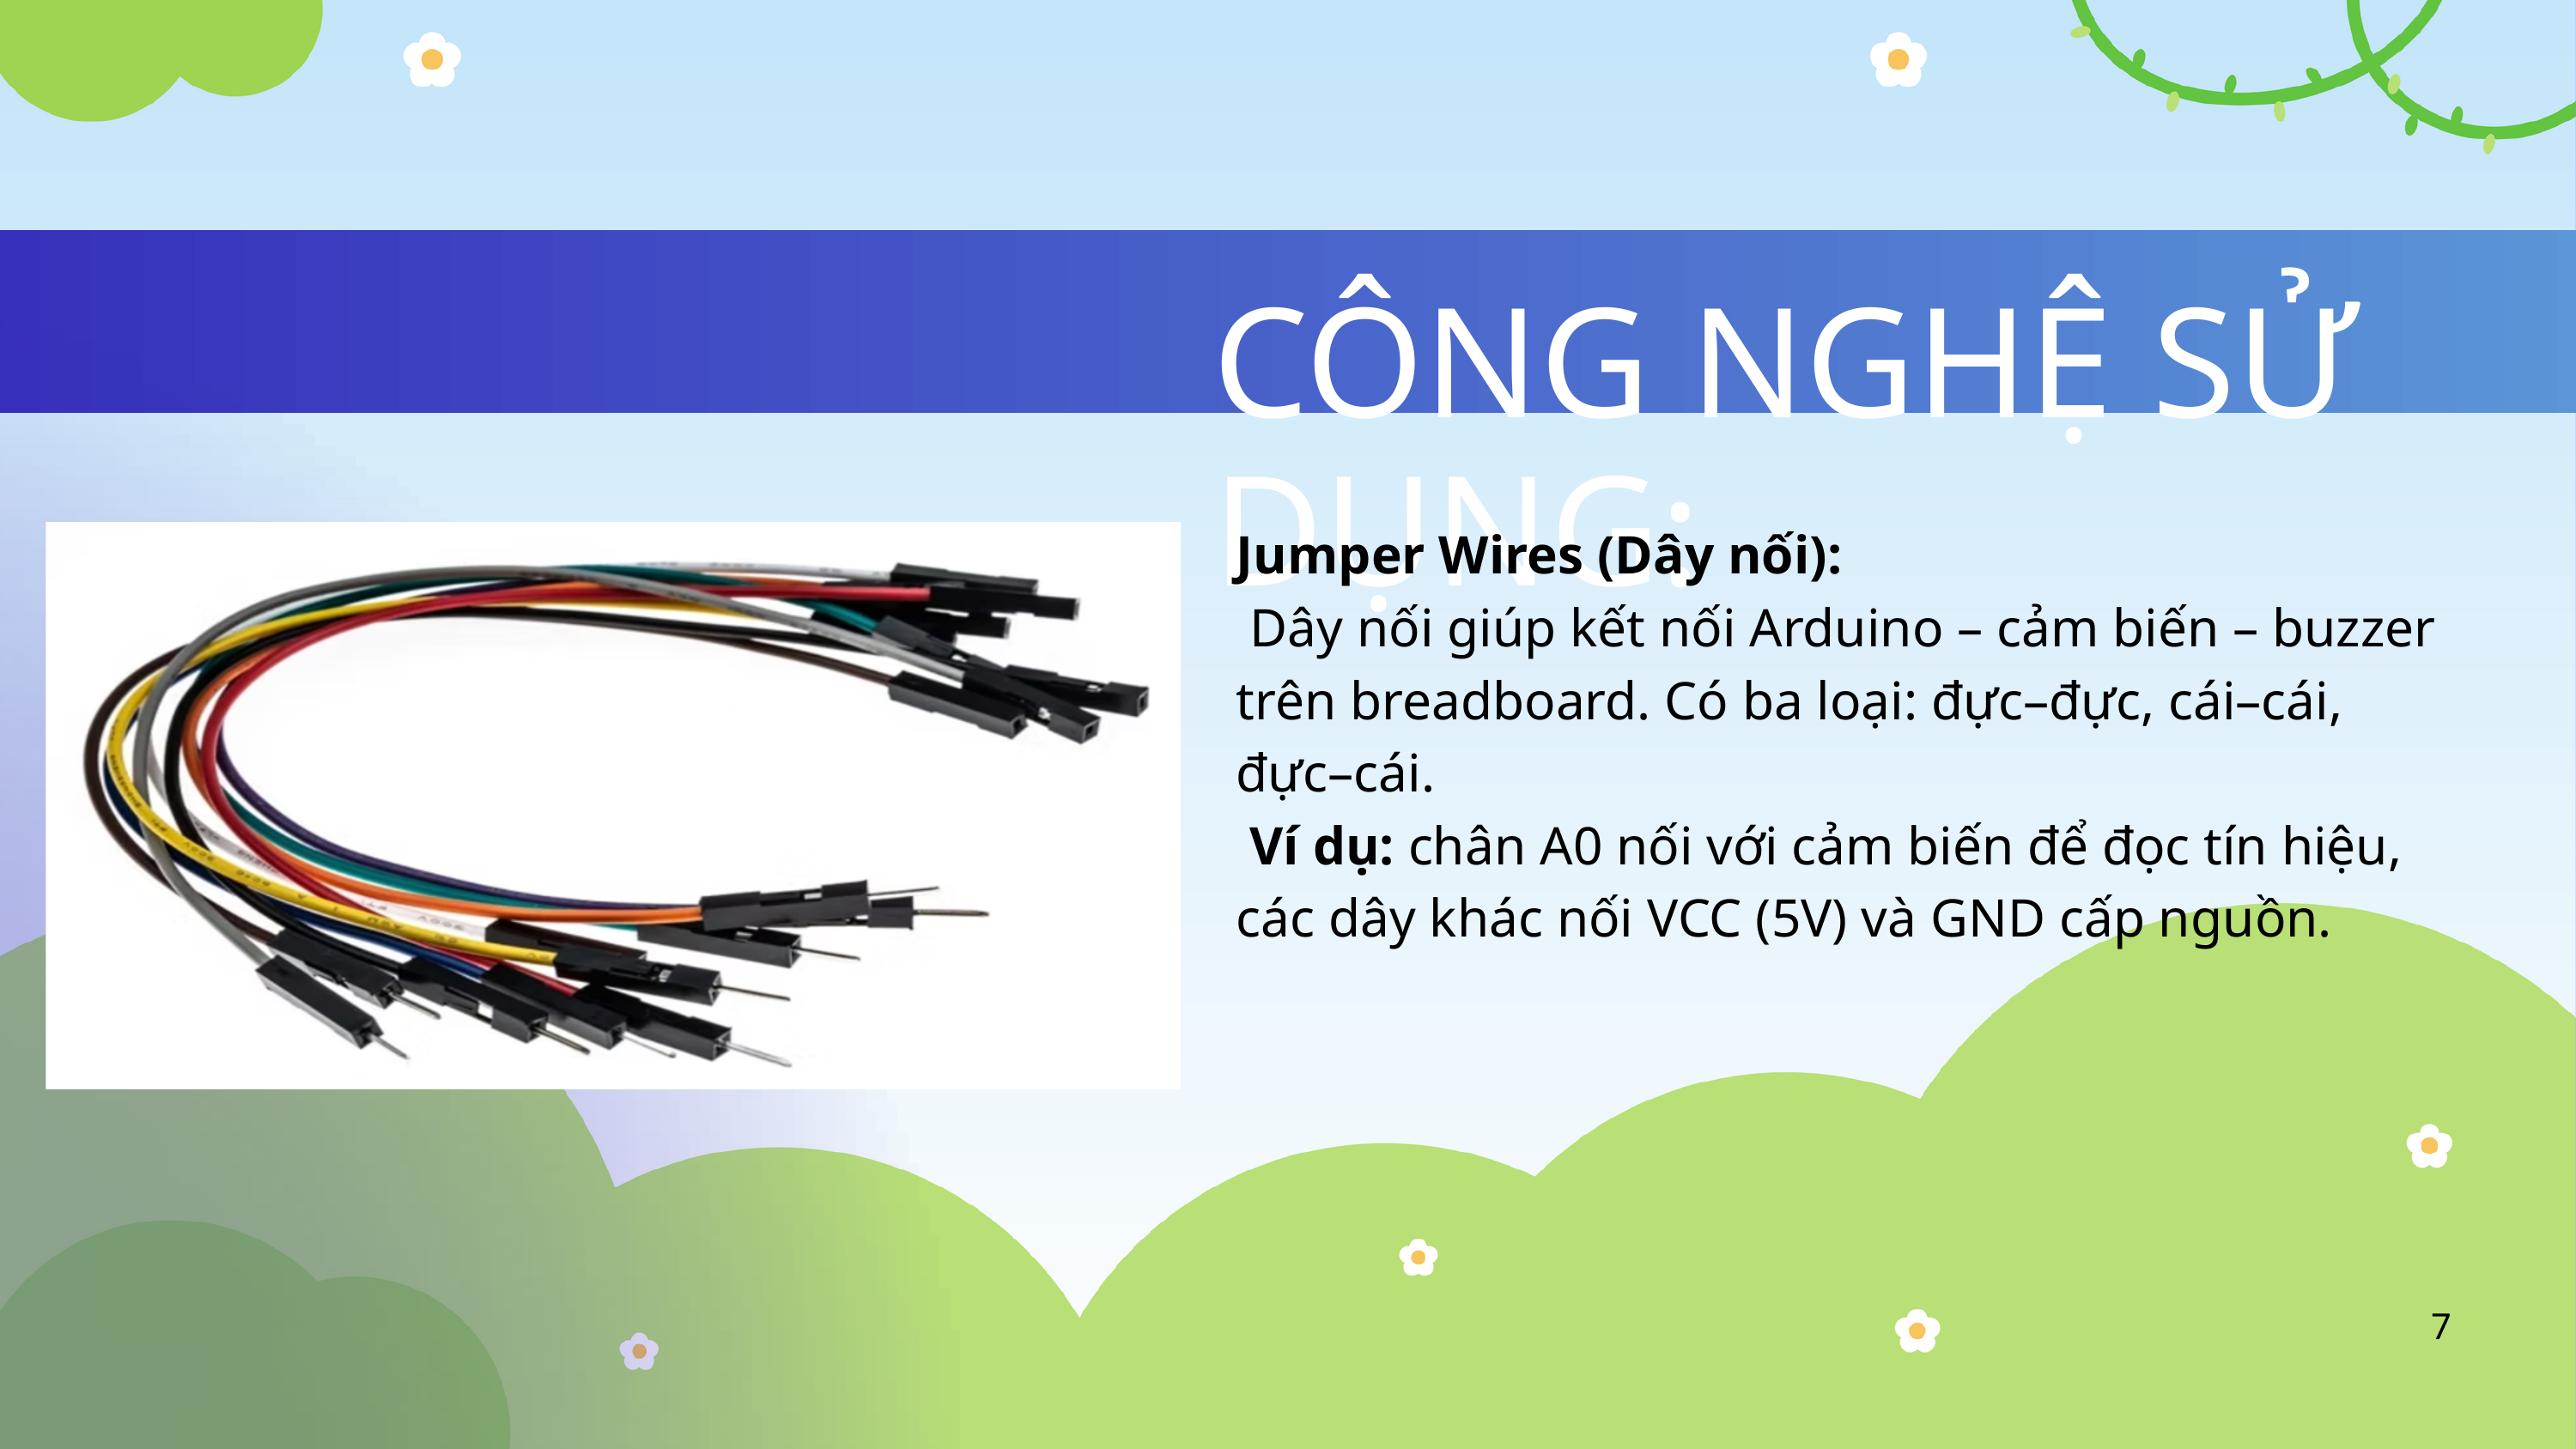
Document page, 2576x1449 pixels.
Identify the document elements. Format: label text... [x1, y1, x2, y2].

text_box [46, 522, 1182, 1089]
text_box 7 [2431, 1296, 2452, 1348]
text_box [0, 0, 2576, 227]
text_box [0, 423, 992, 1449]
text_box Jumper Wires (Dây nối): Dây nối giúp kết nối Arduino – cảm biến – buzzer trên breadboard. Có ba loại: đực–đực, cái–cái, đực–cái. Ví dụ: chân A0 nối với cảm biến để đọc tín hiệu, các dây khác nối VCC (5V) và GND cấp nguồn. [1236, 512, 2444, 948]
text_box CÔNG NGHỆ SỬ DỤNG: [1212, 423, 2468, 616]
text_box [992, 423, 2576, 1449]
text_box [0, 229, 2576, 414]
